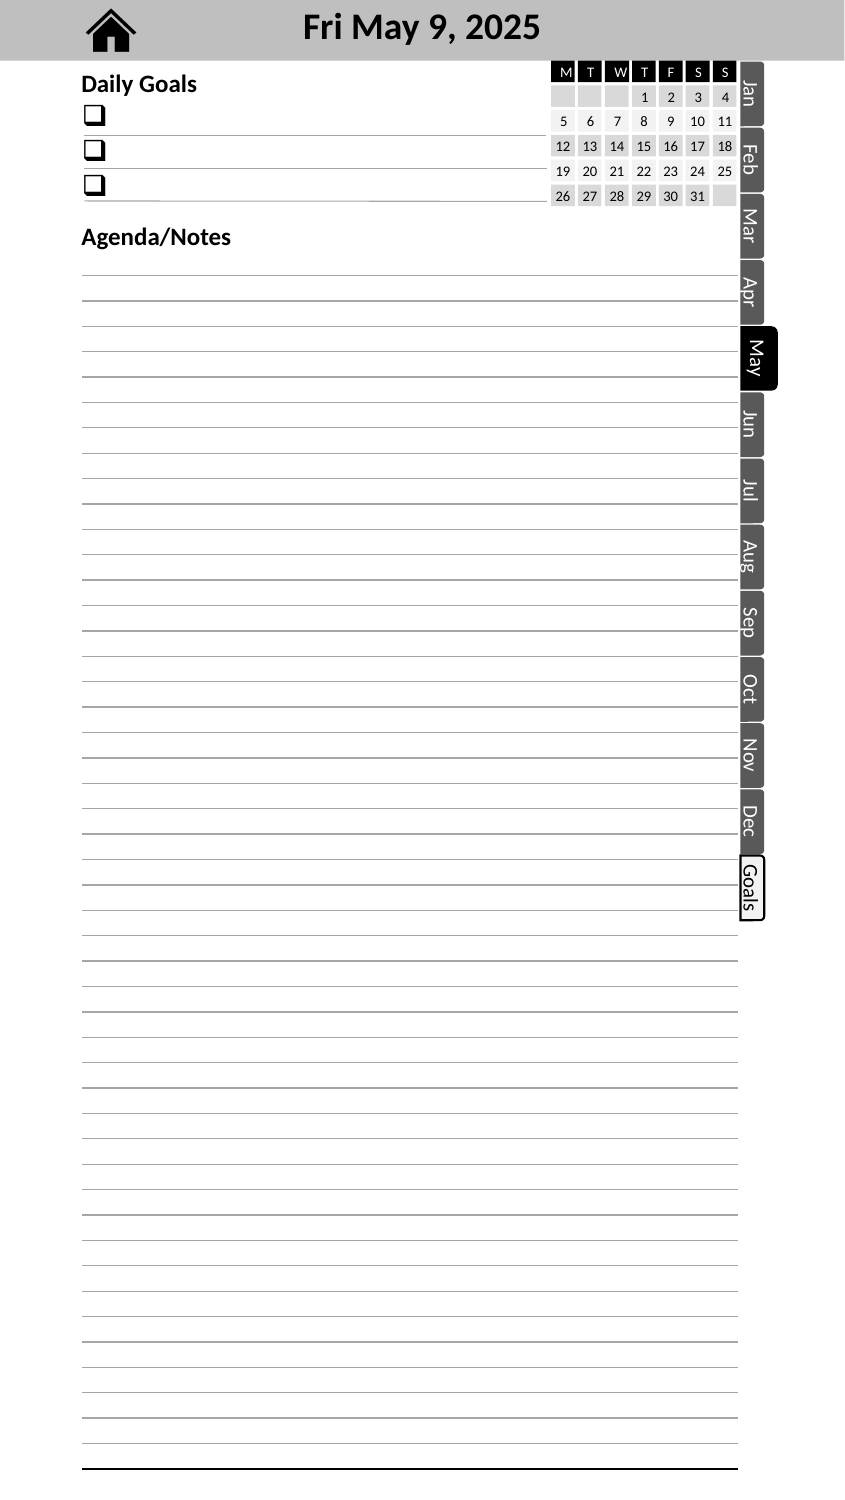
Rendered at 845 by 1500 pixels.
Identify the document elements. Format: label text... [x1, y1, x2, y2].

picture [82, 1, 140, 59]
list Fri May 9, 2025 [190, 0, 655, 61]
